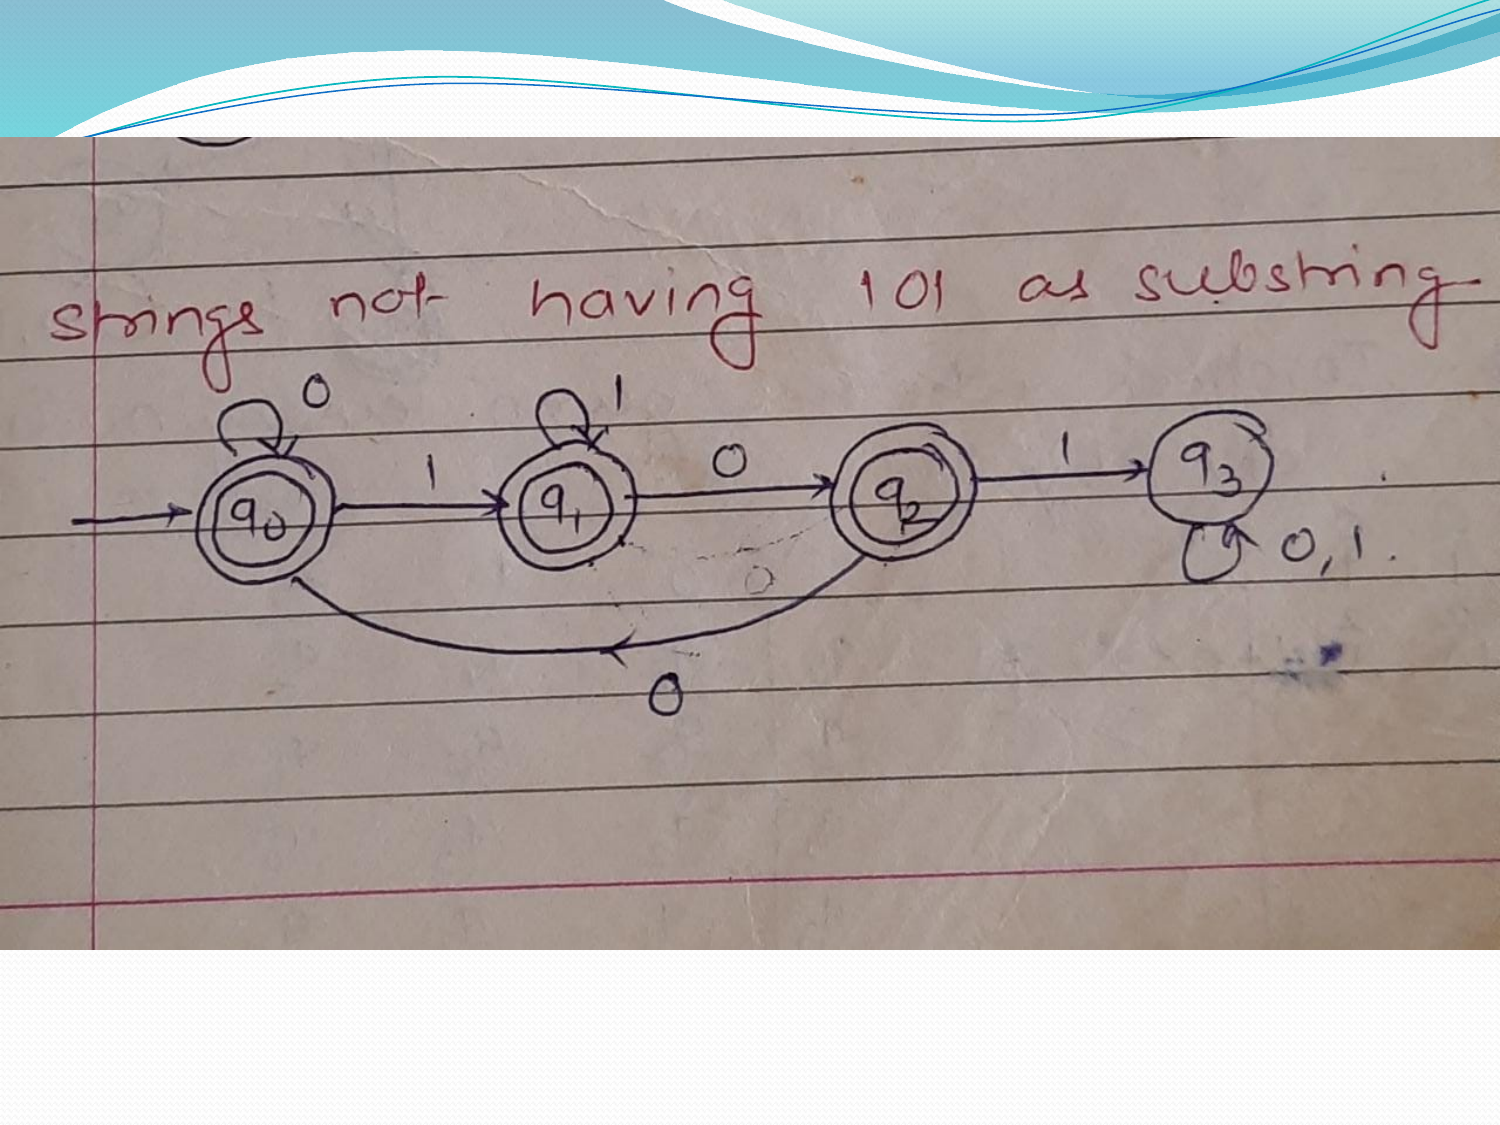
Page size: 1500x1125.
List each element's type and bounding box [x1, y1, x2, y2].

picture [0, 137, 1500, 951]
